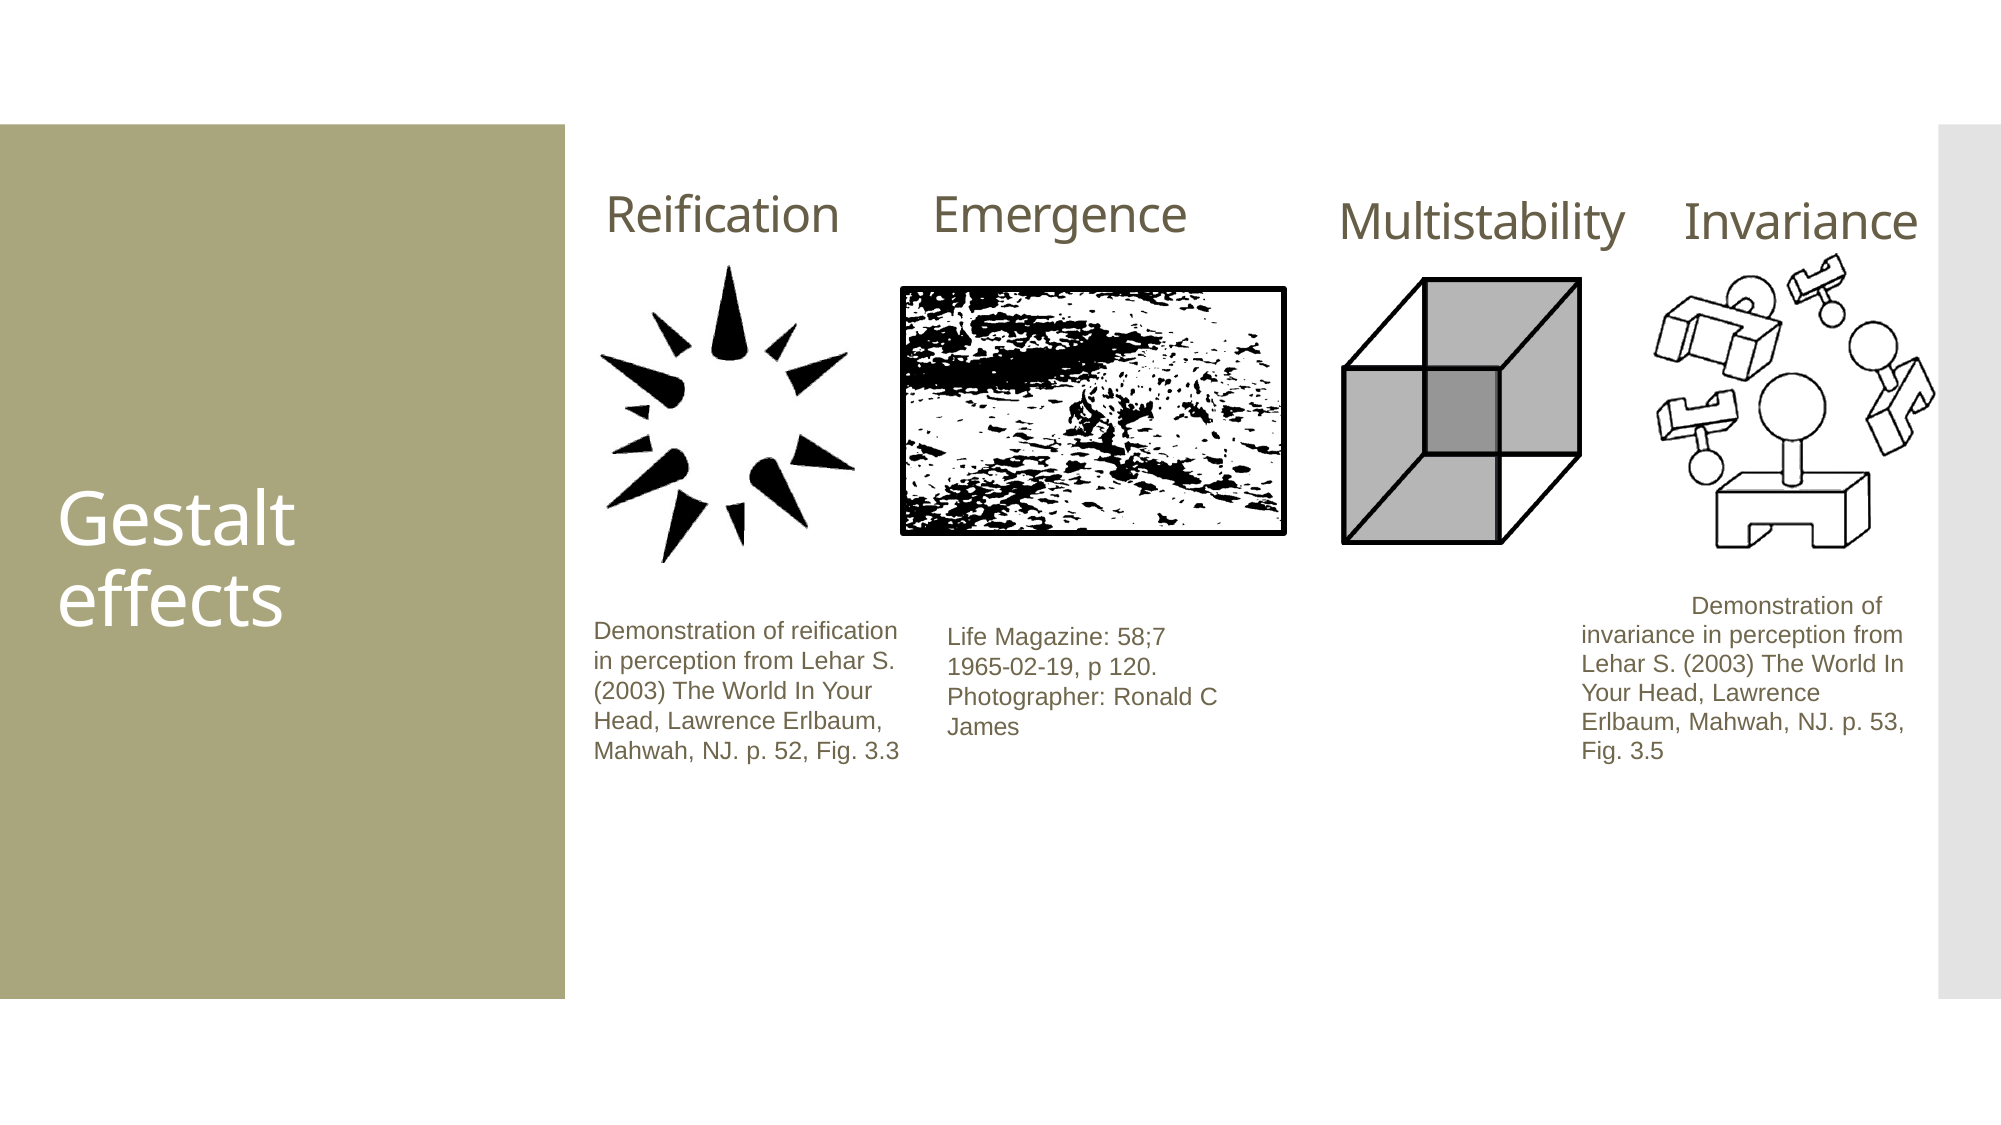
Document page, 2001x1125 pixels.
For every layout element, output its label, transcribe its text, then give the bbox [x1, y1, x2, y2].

text_box Multistability [1323, 142, 1669, 305]
text_box Gestalt effects [41, 184, 525, 940]
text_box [1342, 277, 1582, 545]
text_box Life Magazine: 58;7 1965-02-19, p 120. Photographer: Ronald C James [945, 618, 1236, 741]
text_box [901, 287, 1286, 535]
picture [1649, 252, 1942, 556]
text_box Demonstration of invariance in perception from Lehar S. (2003) The World In Your Head, Lawrence Erlbaum, Mahwah, NJ. p. 53, Fig. 3.5 [1579, 586, 1924, 765]
text_box Invariance [1669, 142, 2000, 305]
text_box Reification [590, 135, 918, 298]
text_box Demonstration of reification in perception from Lehar S. (2003) The World In Your Head, Lawrence Erlbaum, Mahwah, NJ. p. 52, Fig. 3.3 [578, 607, 923, 681]
title Emergence [918, 135, 2000, 298]
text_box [590, 255, 864, 563]
